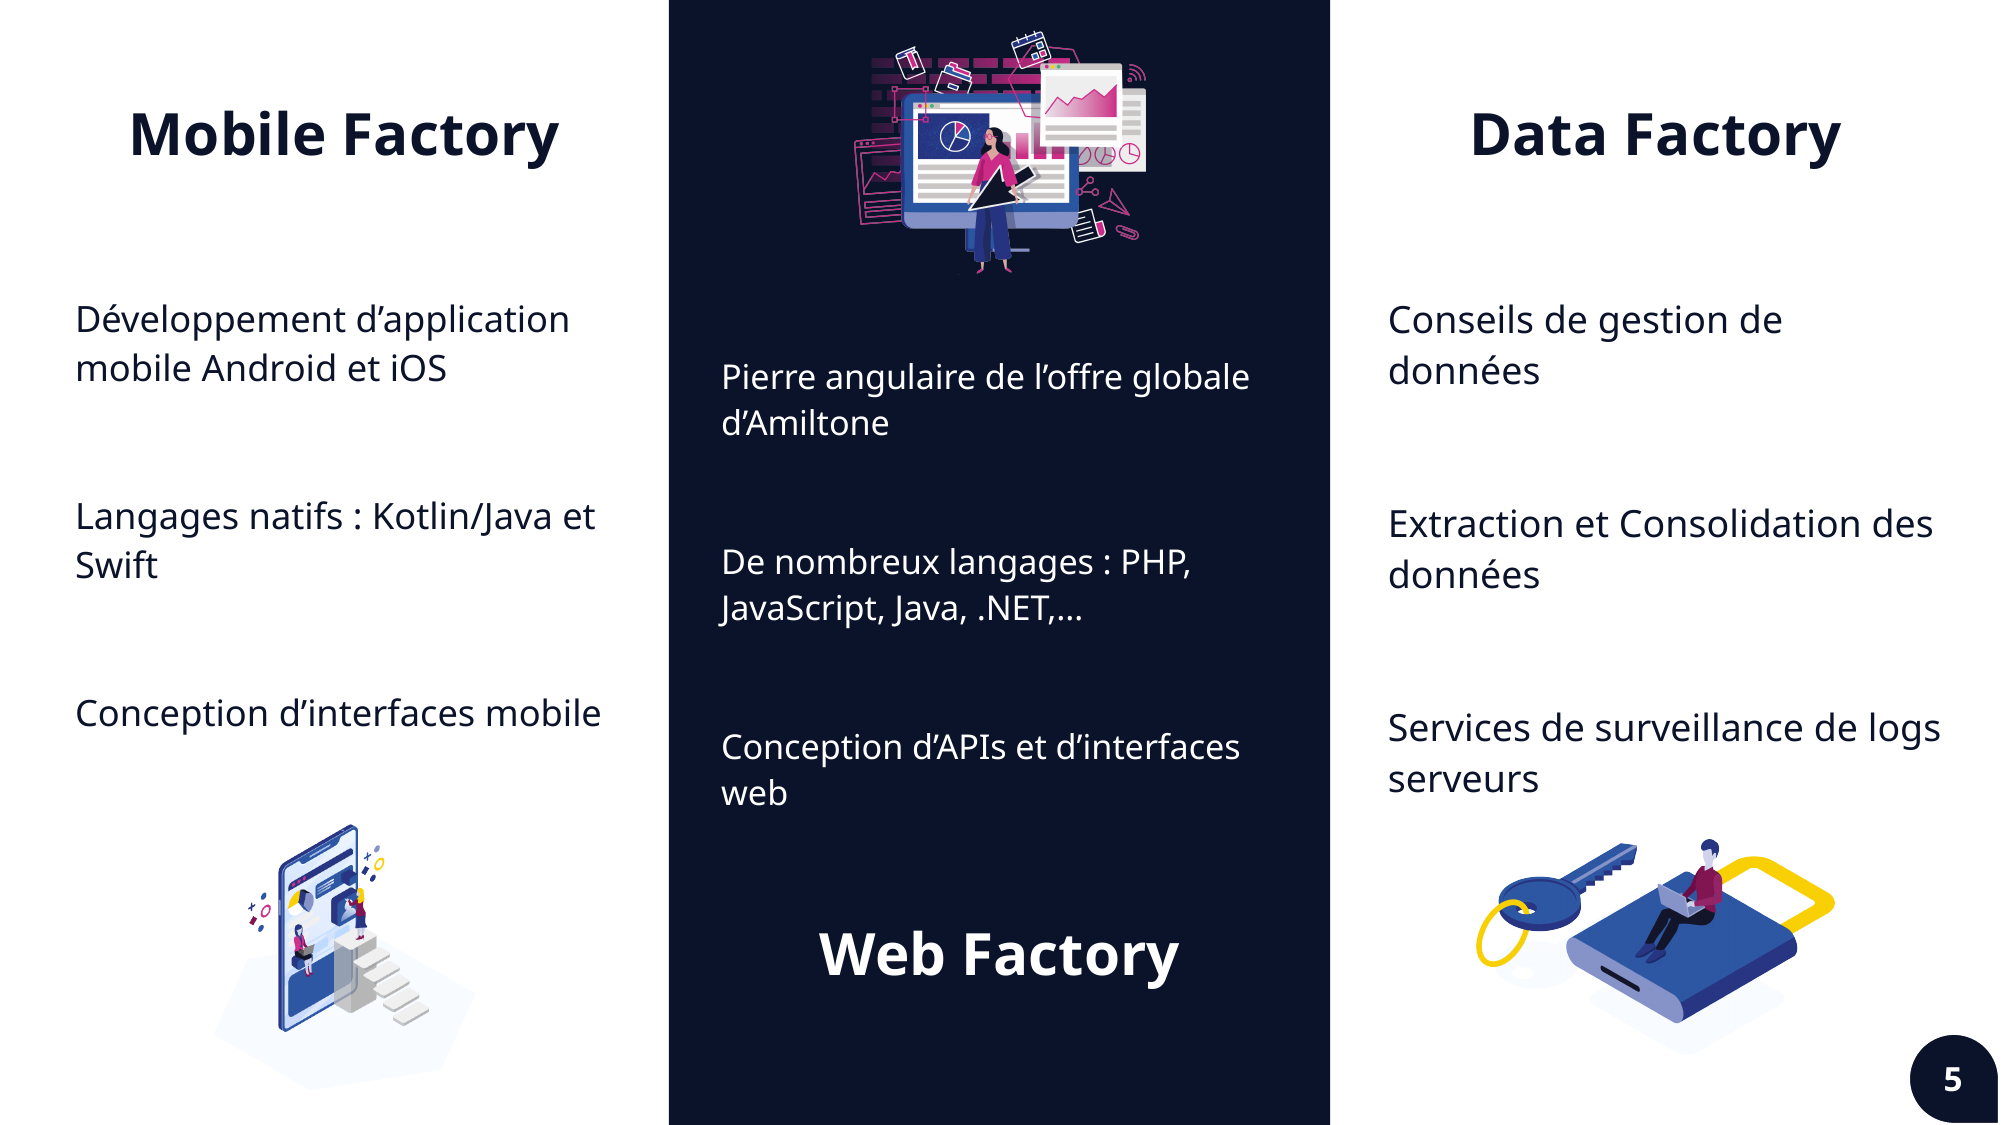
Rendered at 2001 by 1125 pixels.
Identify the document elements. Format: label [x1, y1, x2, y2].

text_box [668, 0, 1331, 1125]
text_box [1907, 1032, 2000, 1125]
text_box [0, 0, 668, 1125]
text_box [1331, 0, 2000, 1125]
